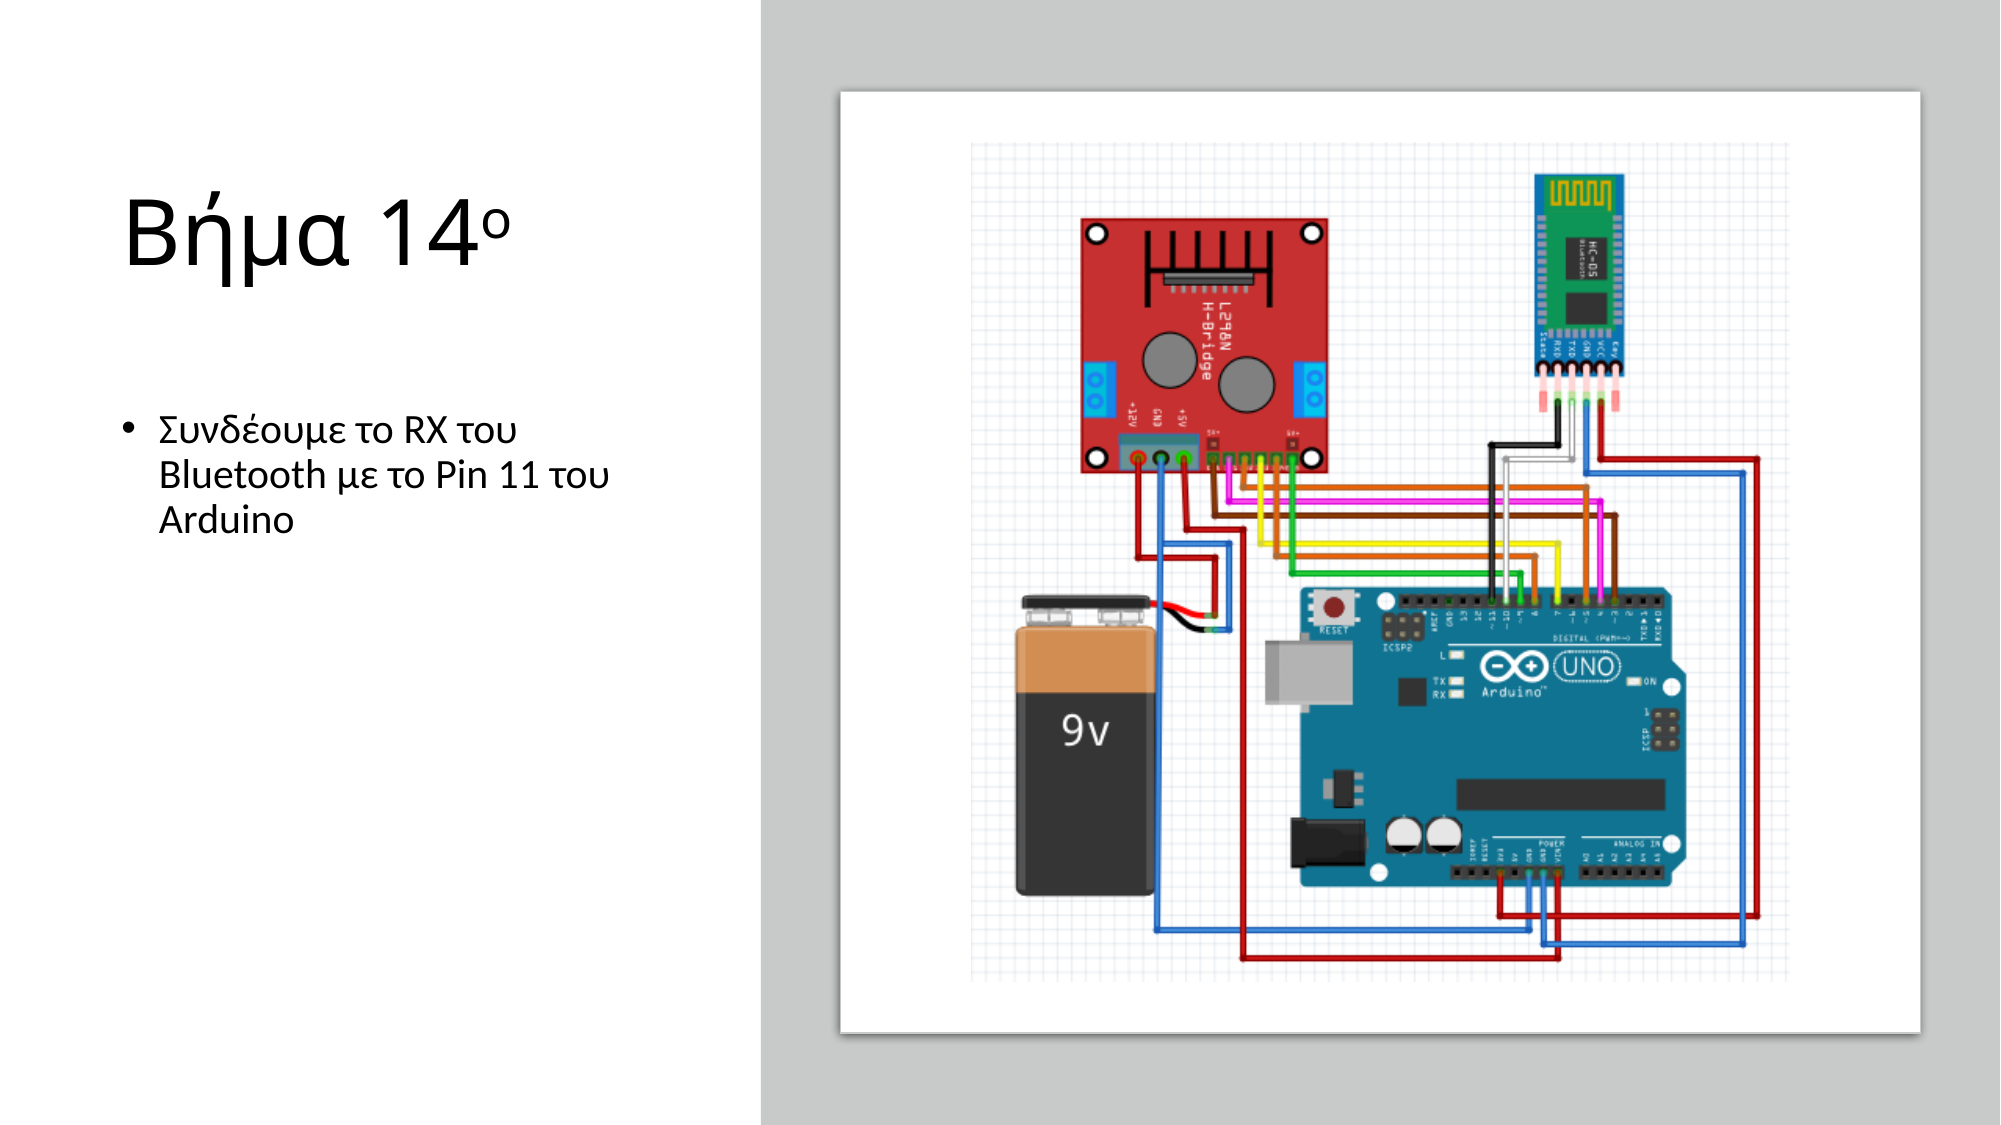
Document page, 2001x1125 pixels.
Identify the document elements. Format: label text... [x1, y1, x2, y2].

text_box [839, 90, 1922, 1034]
picture [971, 142, 1790, 982]
title Βήμα 14ο [106, 103, 682, 370]
list Συνδέουμε το RX του Bluetooth με το Pin 11 του Arduino [106, 399, 682, 1021]
text_box [760, 0, 2000, 1125]
